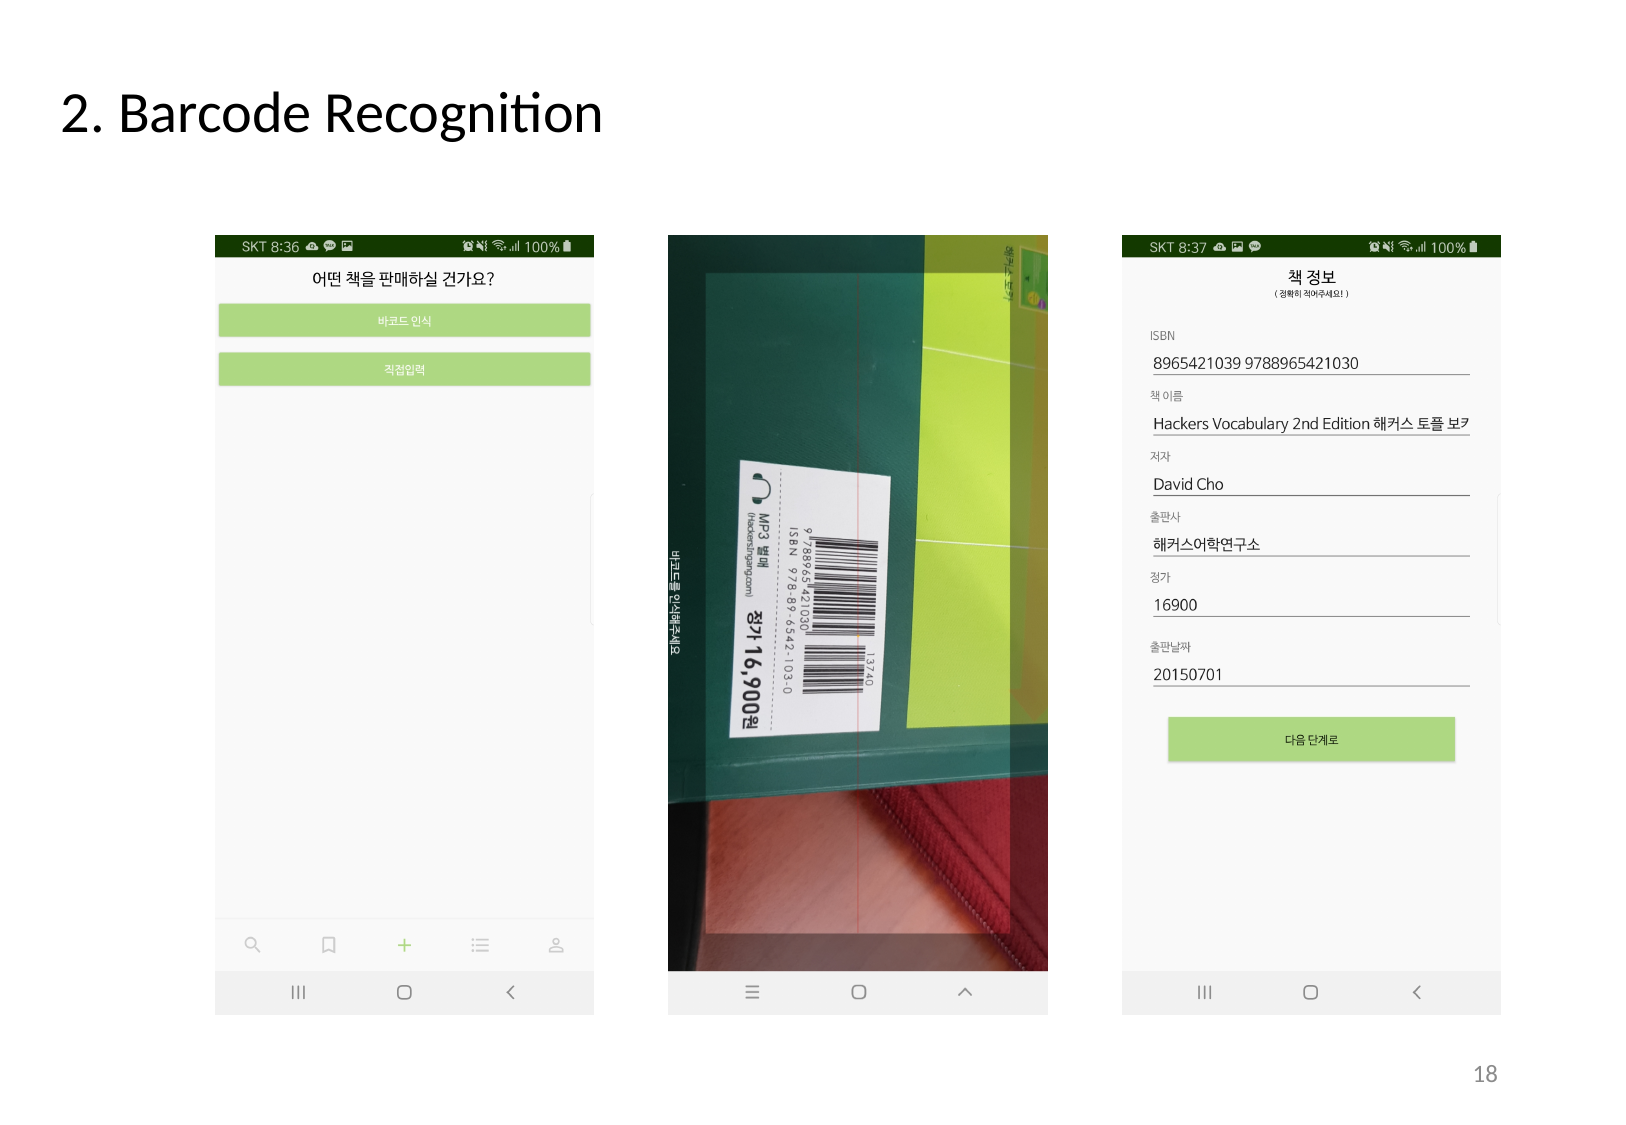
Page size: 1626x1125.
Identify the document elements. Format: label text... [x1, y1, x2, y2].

picture [668, 235, 1048, 1015]
picture [1122, 235, 1501, 1015]
picture [215, 235, 594, 1015]
text_box 2. Barcode Recognition [45, 66, 620, 152]
slide_number 18 [1147, 1042, 1514, 1103]
